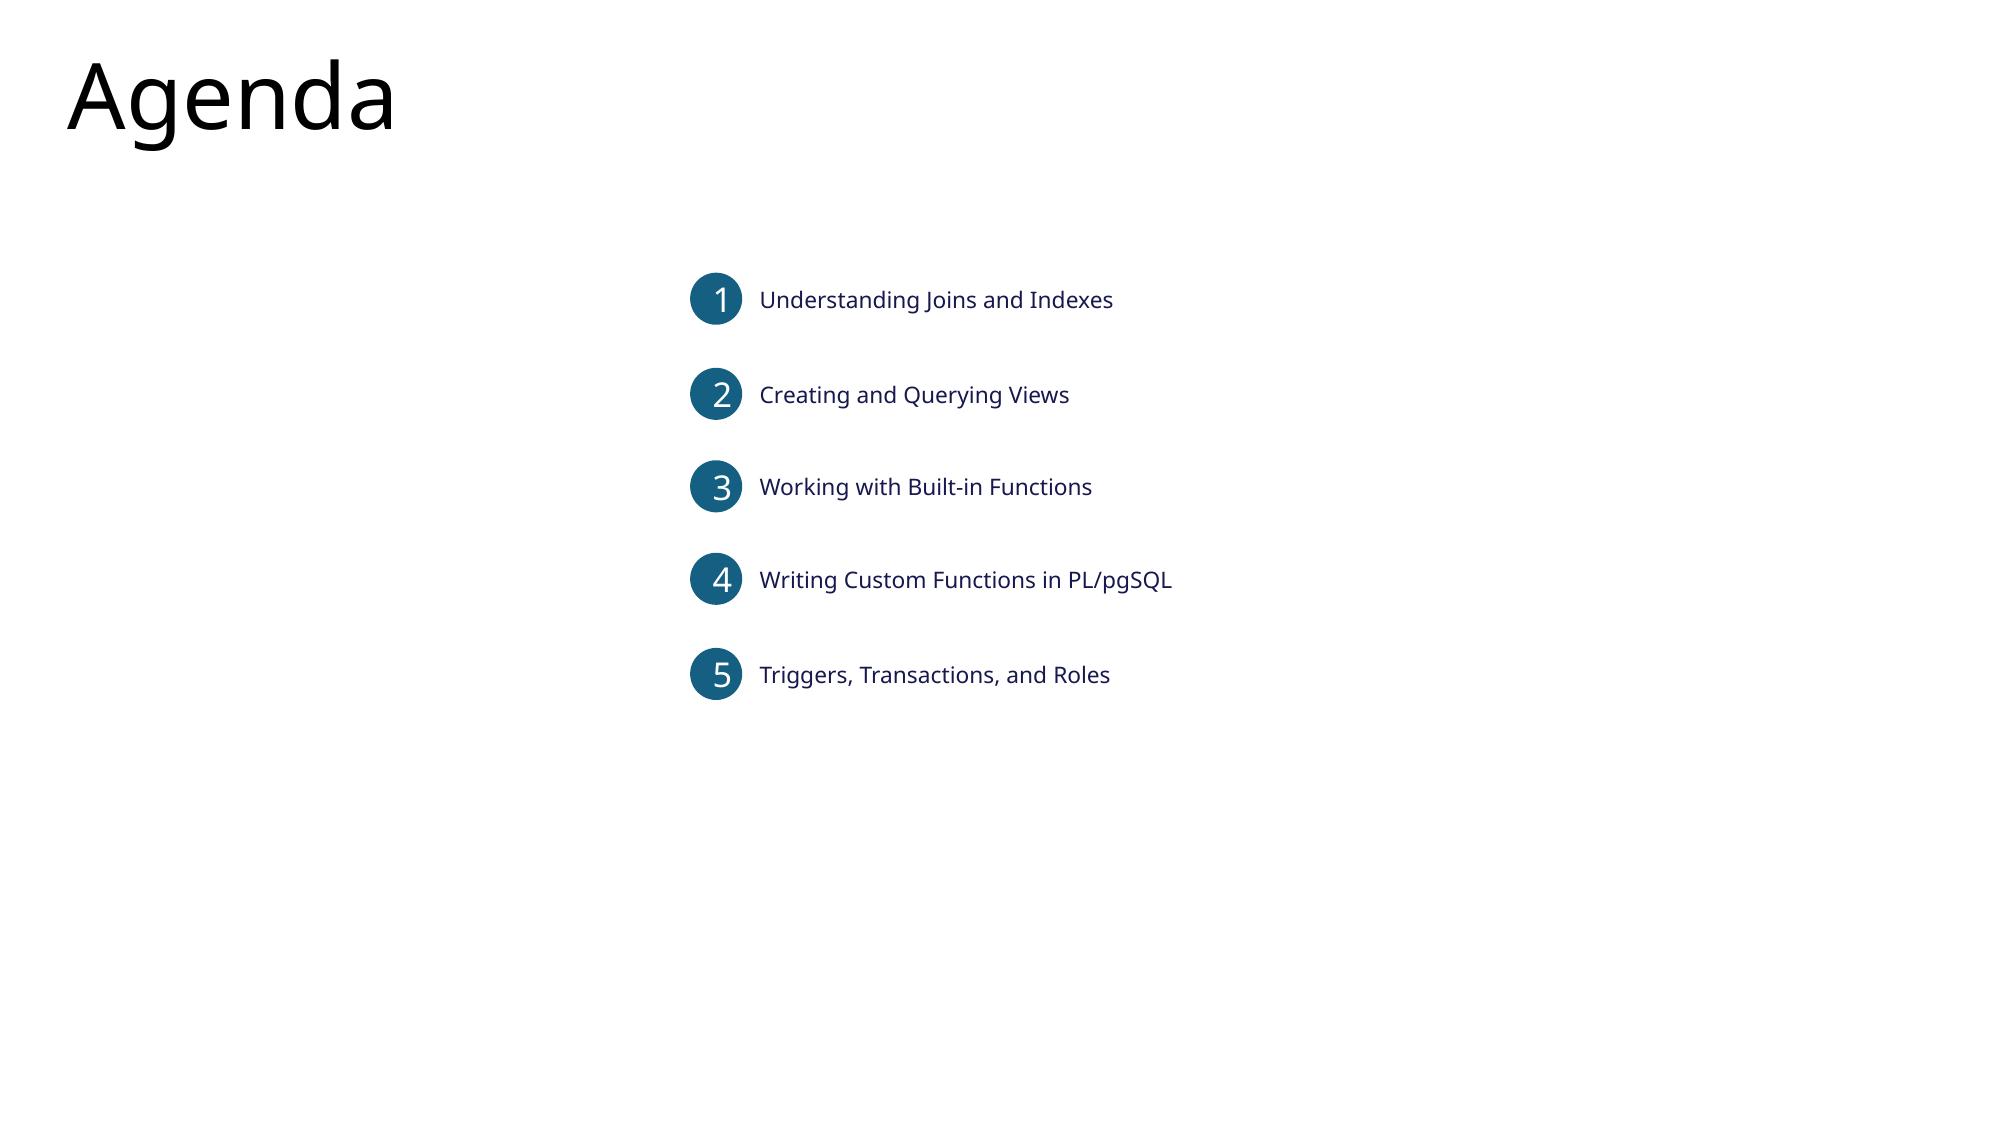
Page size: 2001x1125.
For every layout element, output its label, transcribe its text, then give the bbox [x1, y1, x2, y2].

text_box 4 [690, 552, 743, 605]
text_box 2 [690, 367, 743, 420]
text_box Understanding Joins and Indexes [744, 278, 1495, 321]
text_box Triggers, Transactions, and Roles [744, 653, 1495, 696]
title Agenda [67, 50, 1786, 134]
text_box 1 [690, 272, 743, 325]
text_box Working with Built-in Functions [744, 465, 1495, 508]
text_box 5 [690, 647, 743, 700]
text_box Writing Custom Functions in PL/pgSQL [744, 557, 1495, 600]
text_box 3 [690, 460, 743, 513]
text_box Creating and Querying Views [744, 373, 1495, 416]
